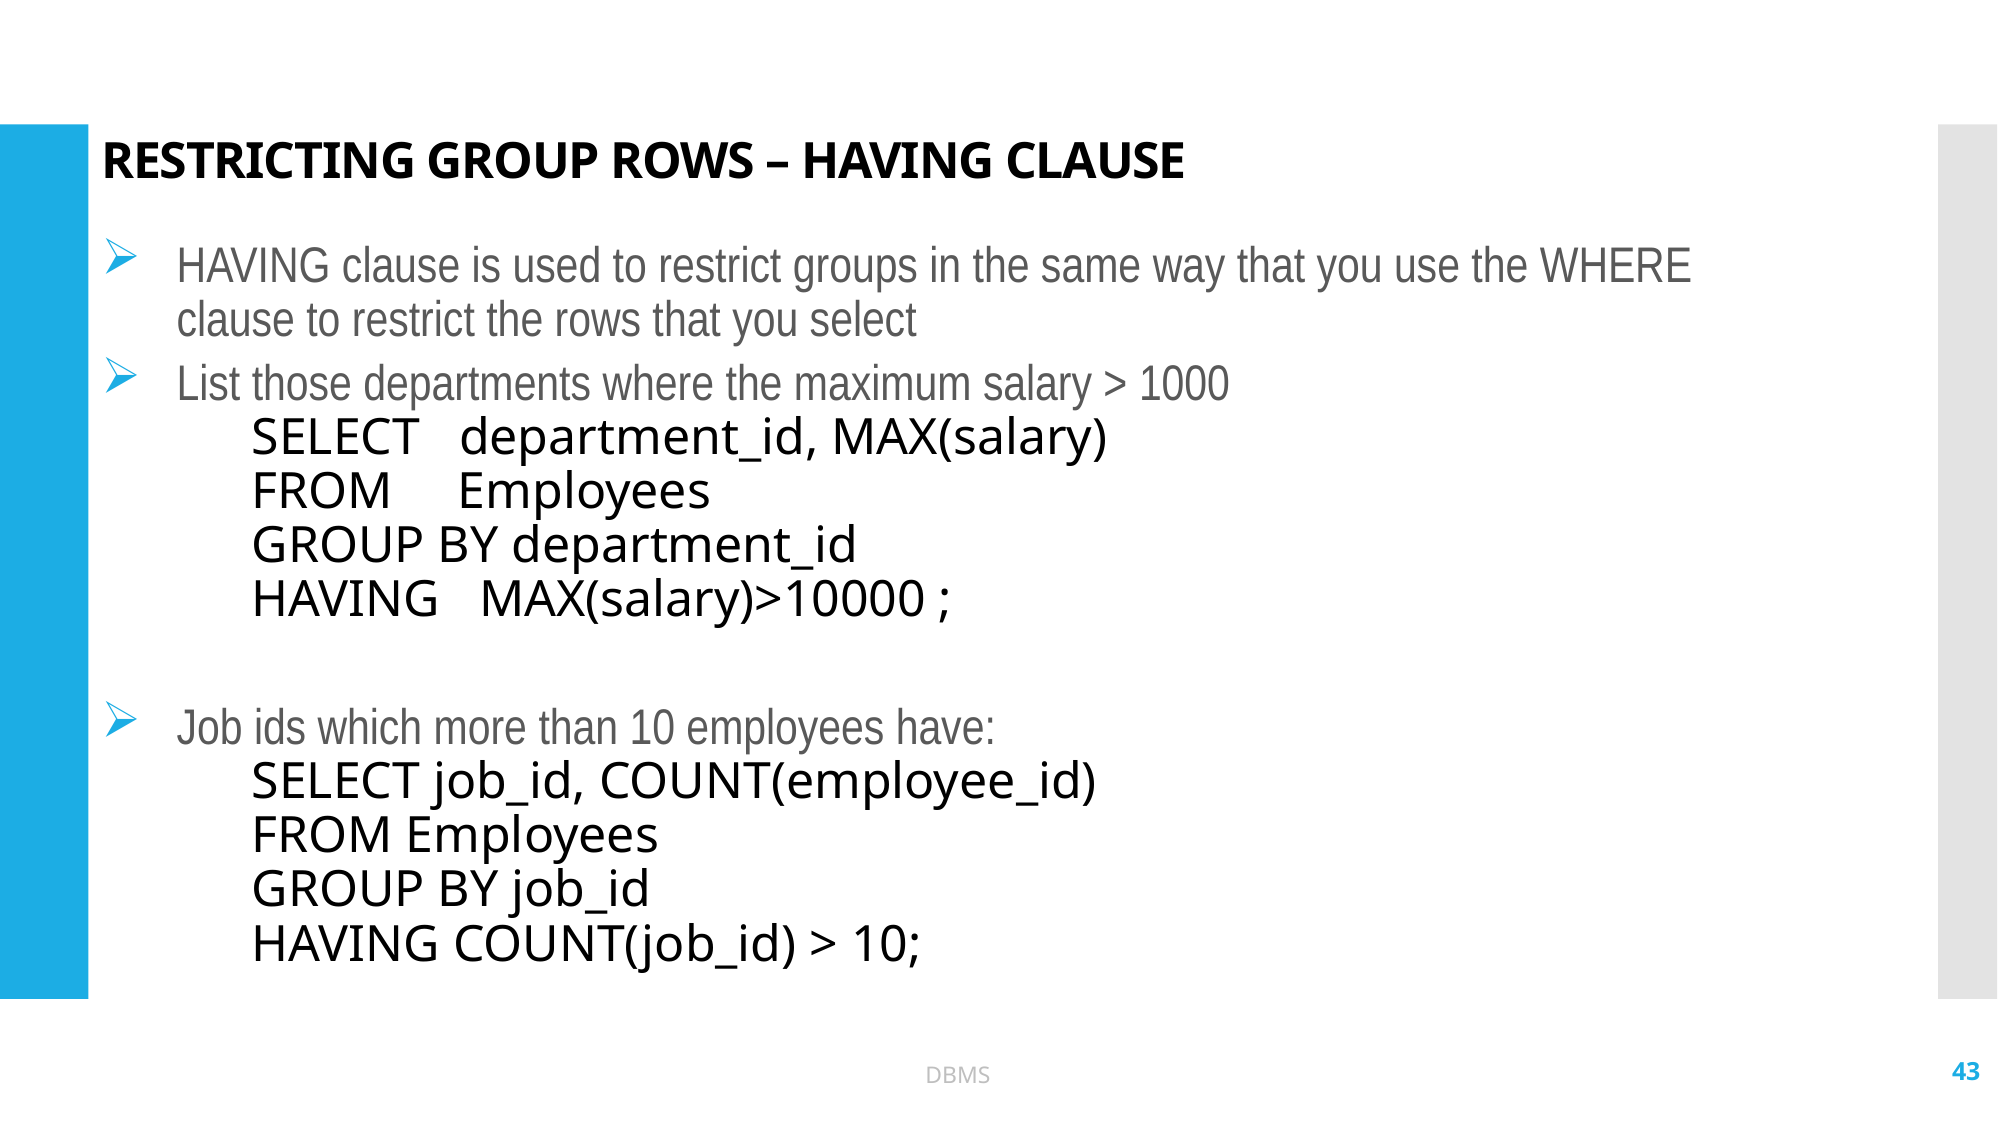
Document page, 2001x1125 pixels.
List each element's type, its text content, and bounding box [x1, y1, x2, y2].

footer DBMS [473, 1046, 1443, 1107]
list HAVING clause is used to restrict groups in the same way that you use the WHERE clause to restrict the rows that you select List those departments where the maximum salary > 1000 SELECT department_id, MAX(salary) FROM Employees GROUP BY department_id HAVING MAX(salary)>10000 ; Job ids which more than 10 employees have: SELECT job_id, COUNT(employee_id) FROM Employees GROUP BY job_id HAVING COUNT(job_id) > 10; [86, 231, 1830, 1036]
title RESTRICTING GROUP ROWS – HAVING CLAUSE [86, 128, 1653, 189]
slide_number 43 [1744, 1042, 1996, 1103]
